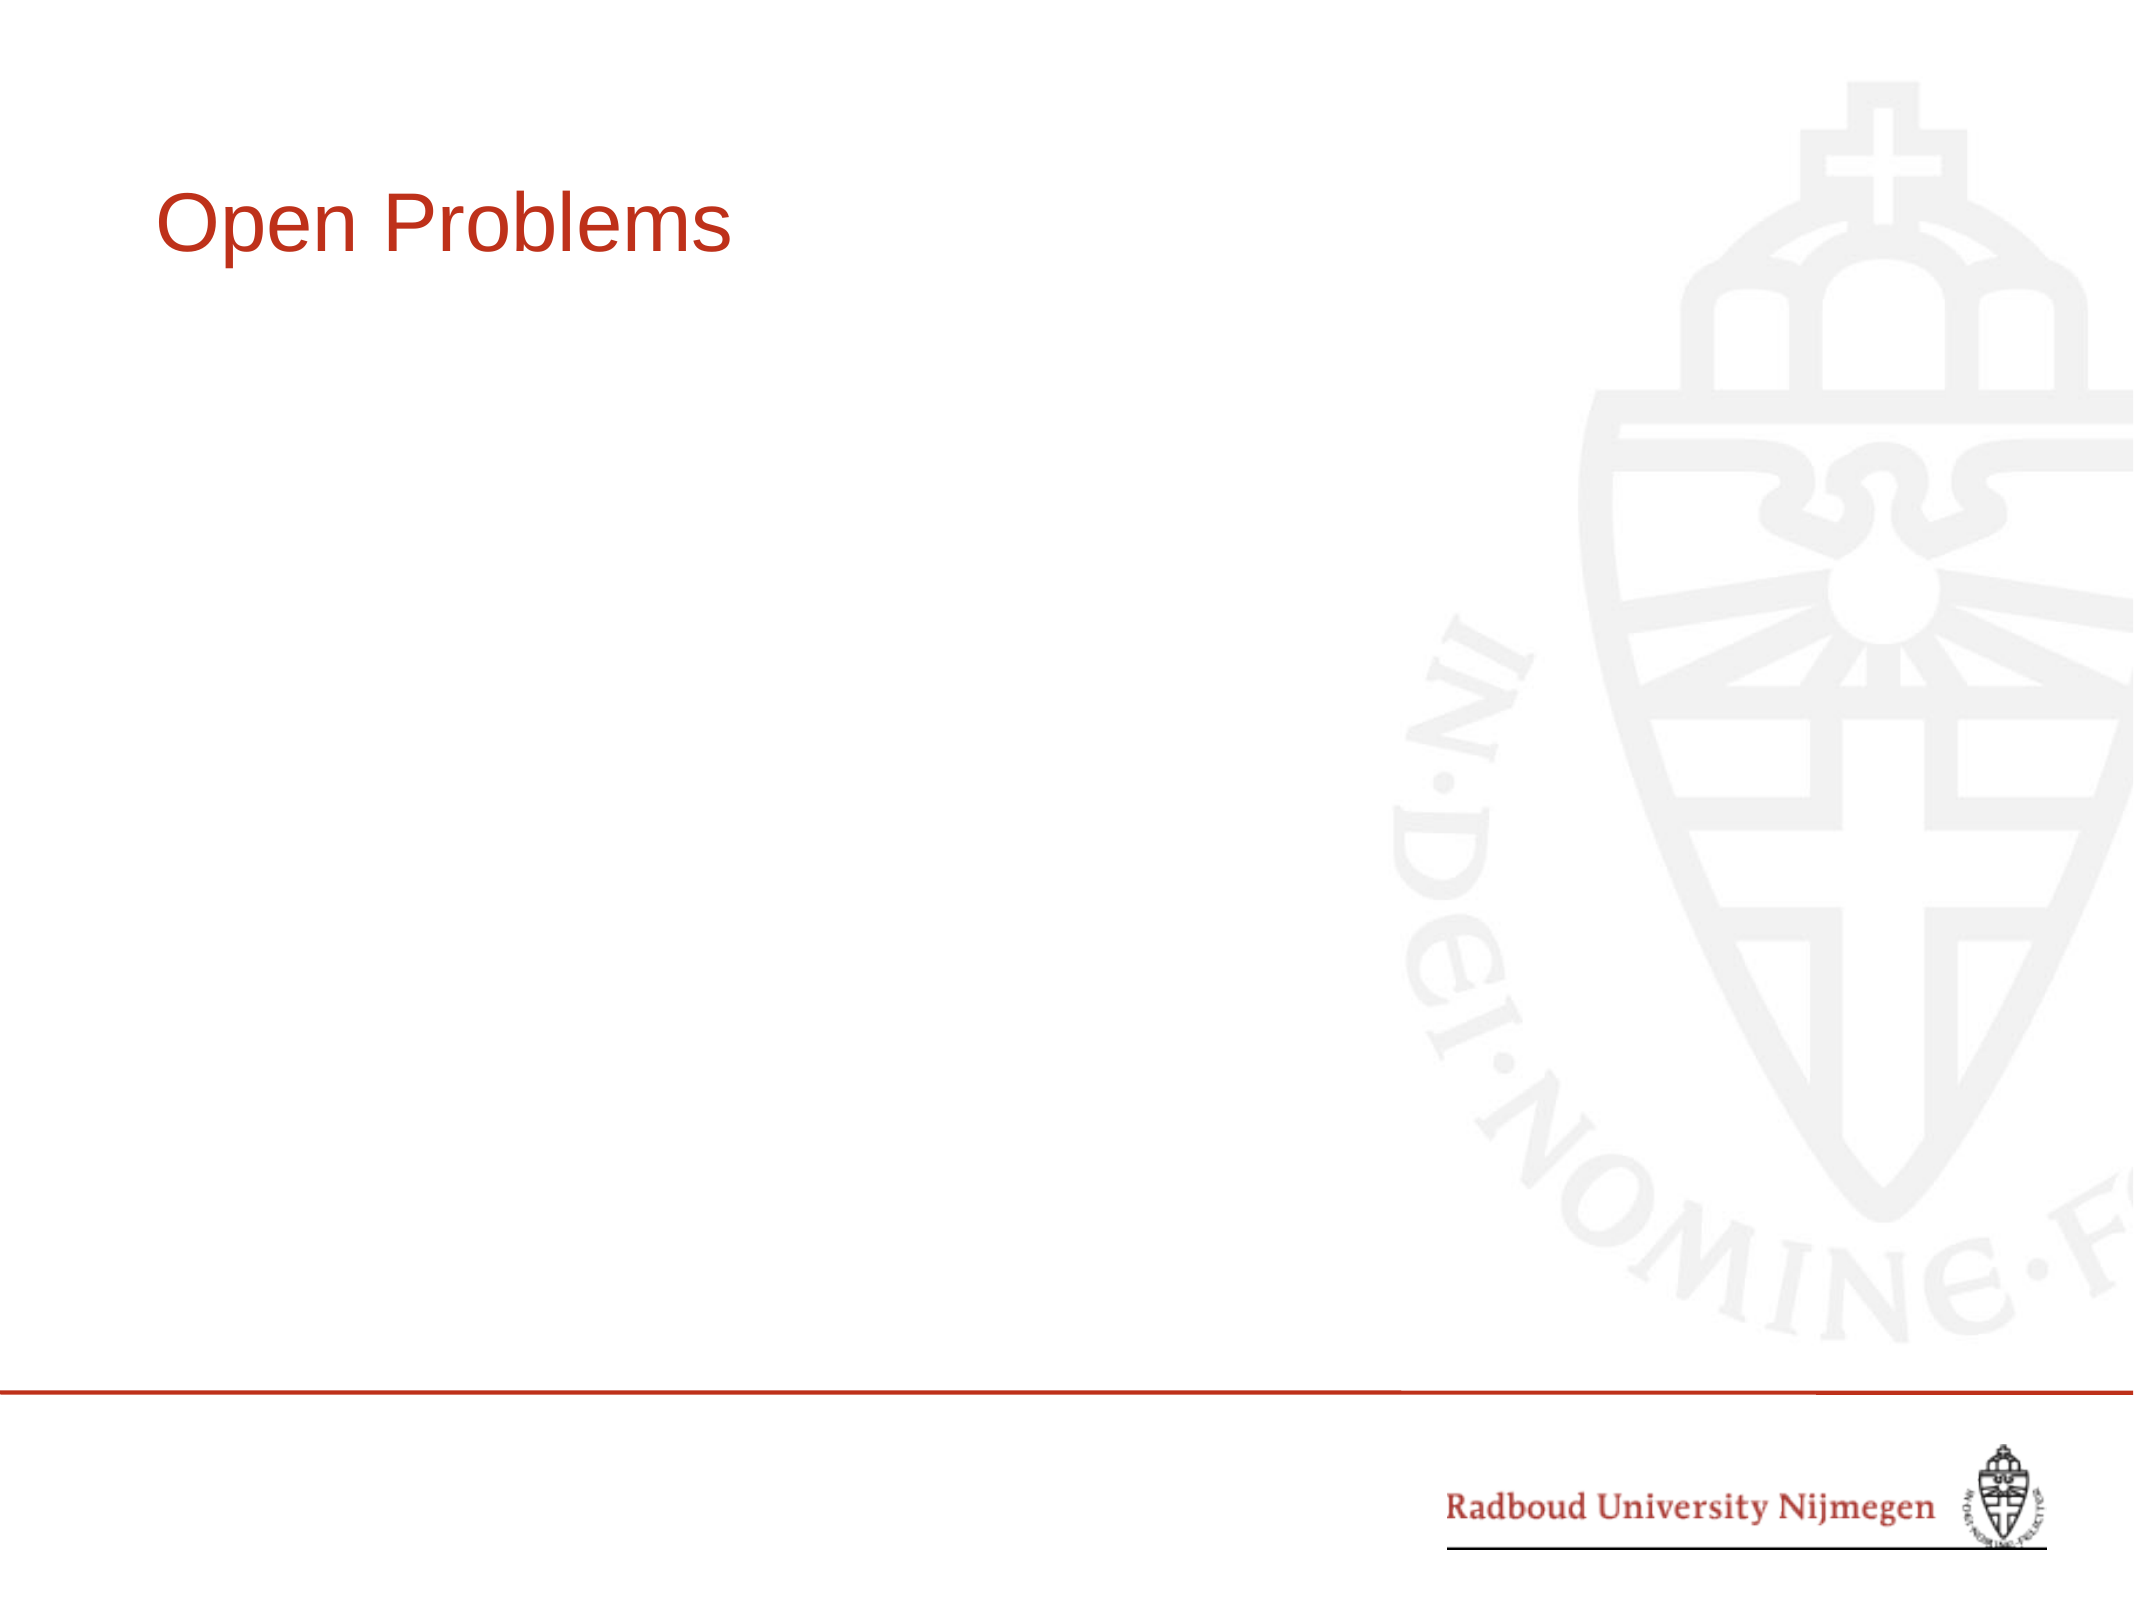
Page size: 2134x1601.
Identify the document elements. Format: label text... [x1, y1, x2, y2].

picture [0, 0, 2134, 1390]
picture [0, 1395, 2134, 1601]
title Open Problems [147, 159, 1919, 278]
